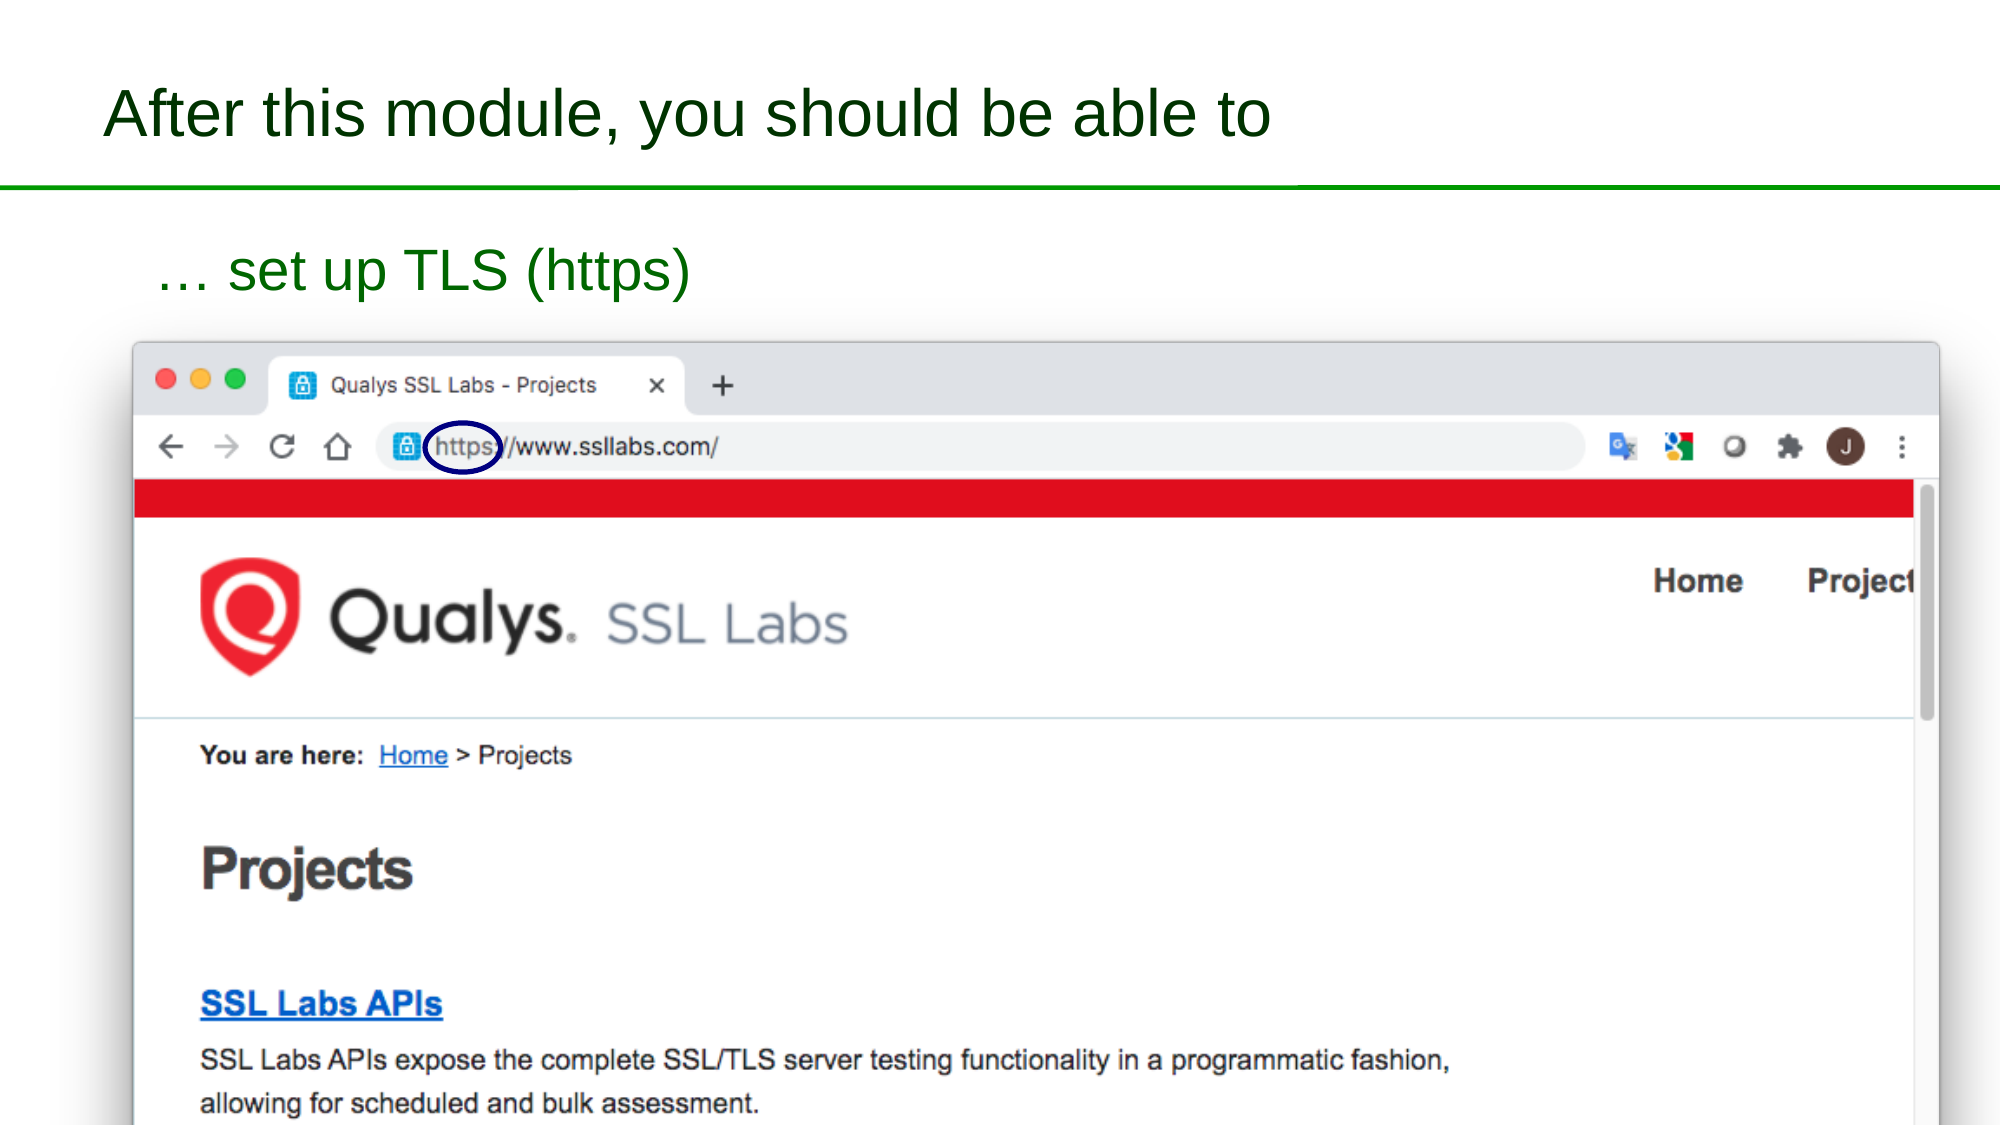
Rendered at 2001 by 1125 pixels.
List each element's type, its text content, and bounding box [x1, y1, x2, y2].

picture [36, 287, 2000, 1125]
title After this module, you should be able to [88, 31, 1882, 188]
list … set up TLS (https) [139, 220, 1678, 285]
